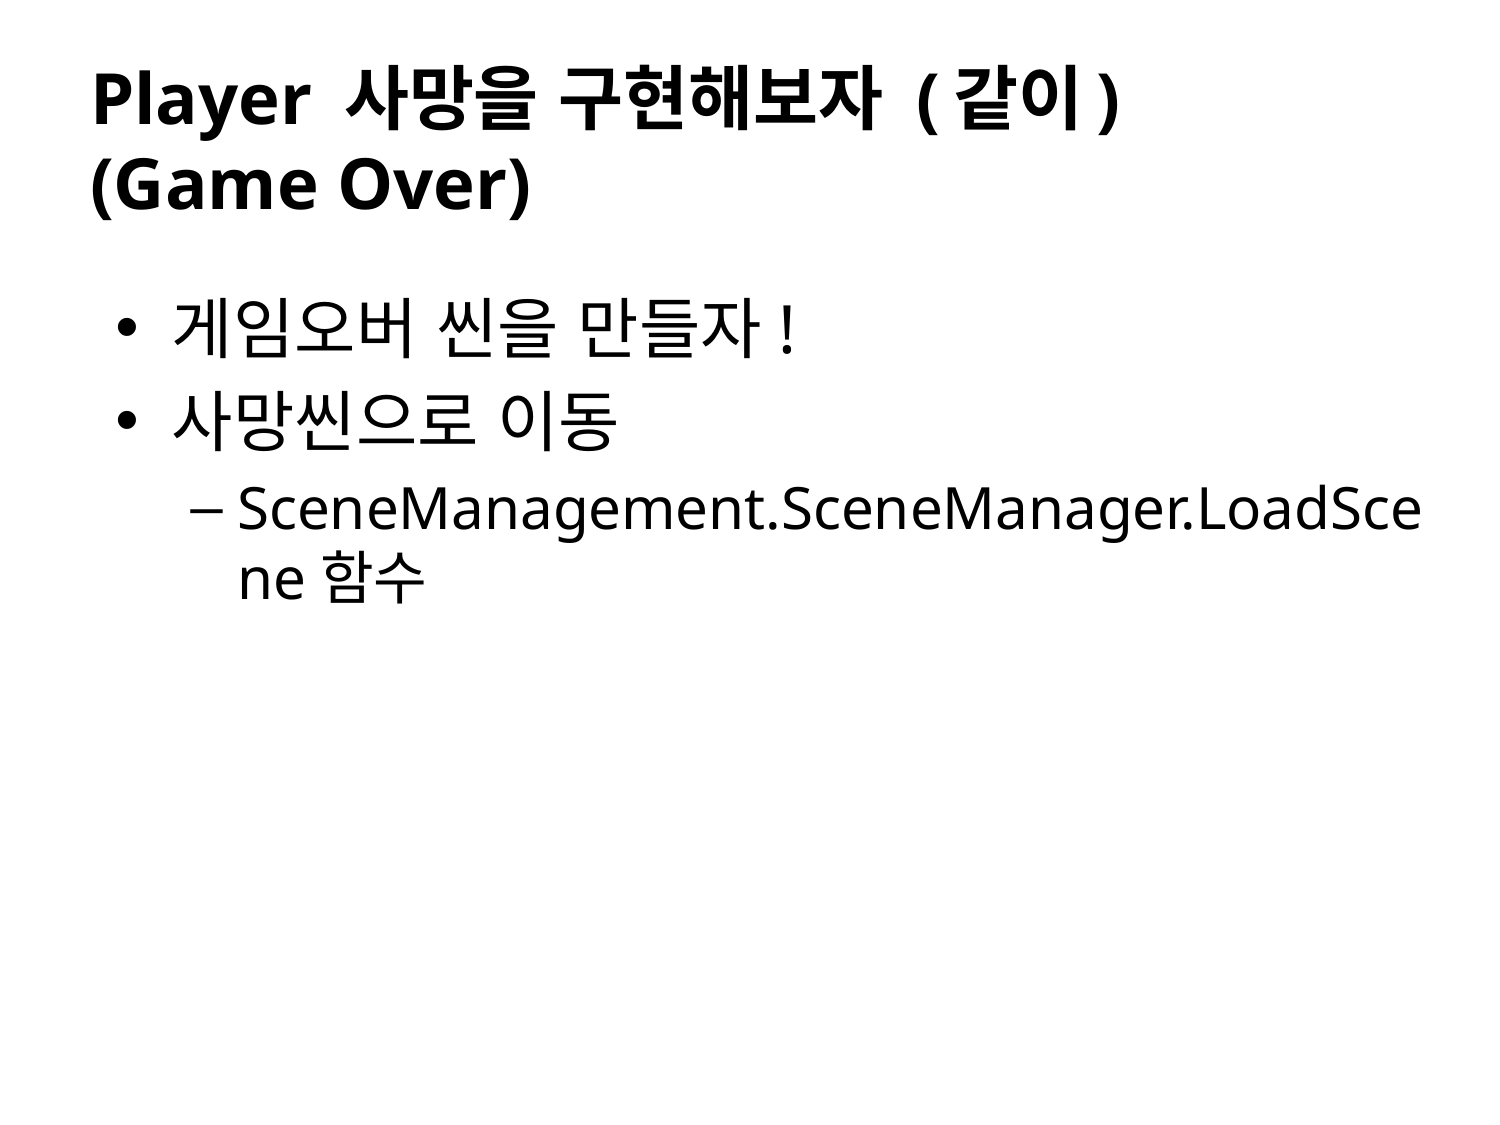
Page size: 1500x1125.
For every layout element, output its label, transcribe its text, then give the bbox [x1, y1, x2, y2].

title Player 사망을 구현해보자 (같이) (Game Over) [75, 45, 1425, 233]
list 게임오버 씬을 만들자! 사망씬으로 이동 SceneManagement.SceneManager.LoadScene함수 [100, 278, 1451, 1022]
